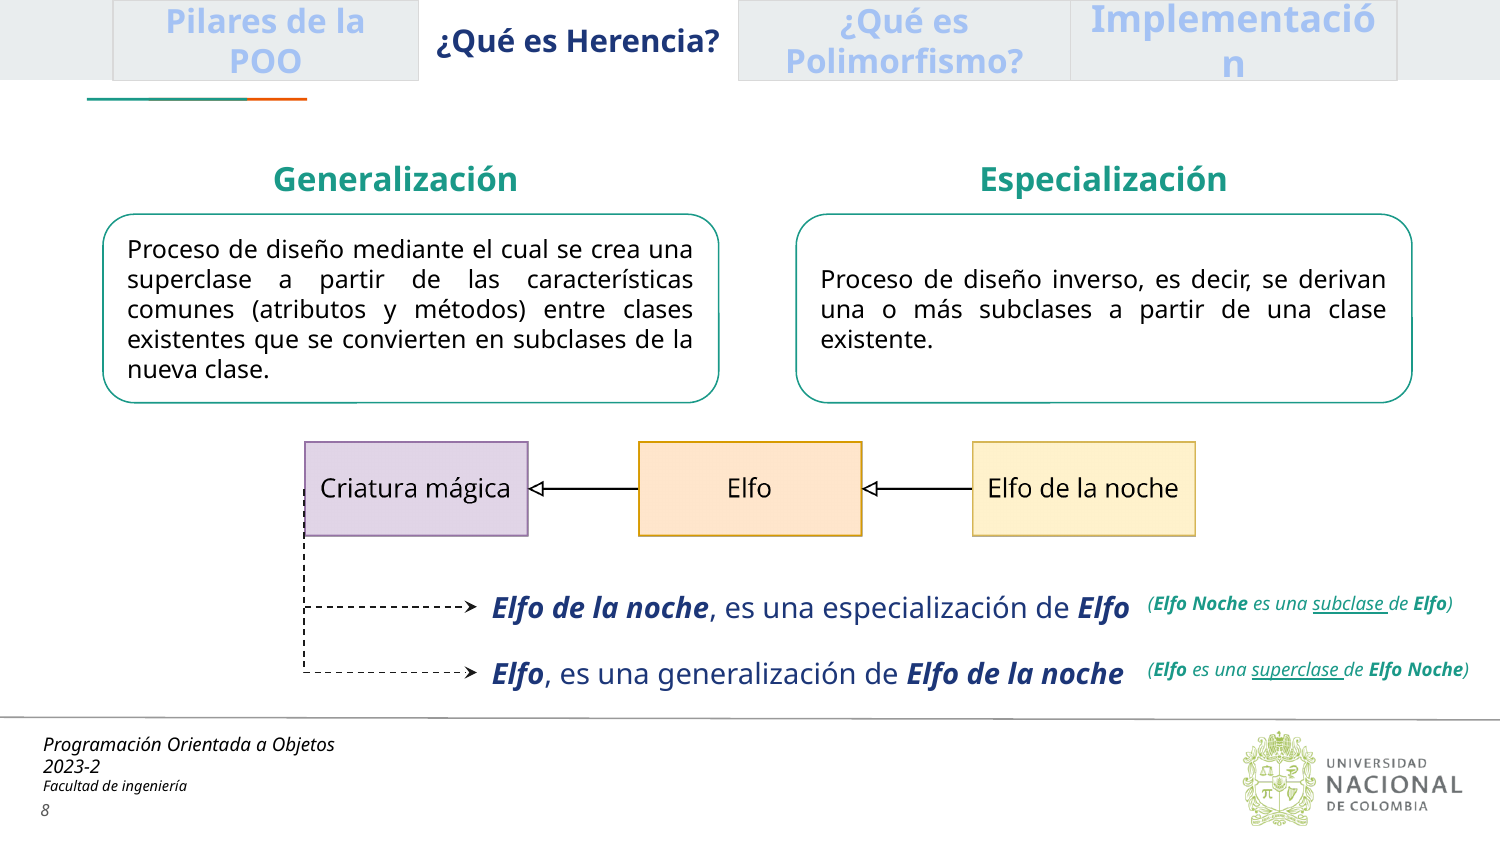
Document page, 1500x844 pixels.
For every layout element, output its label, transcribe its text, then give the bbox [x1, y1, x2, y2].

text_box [303, 489, 1166, 706]
text_box Proceso de diseño inverso, es decir, se derivan una o más subclases a partir de una clase existente. [796, 214, 1413, 403]
picture [1239, 727, 1466, 829]
text_box (Elfo Noche es una subclase de Elfo) [1172, 580, 1491, 626]
slide_number ‹#› [25, 779, 116, 844]
text_box (Elfo es una superclase de Elfo Noche) [1171, 646, 1500, 692]
text_box Pilares de la POO [113, 0, 419, 81]
text_box ¿Qué es Herencia? [419, 0, 738, 81]
text_box ¿Qué es Polimorfismo? [738, 0, 1070, 81]
picture [303, 441, 1197, 538]
text_box Especialización [921, 143, 1287, 214]
text_box Implementación [1070, 0, 1398, 81]
text_box Proceso de diseño mediante el cual se crea una superclase a partir de las características comunes (atributos y métodos) entre clases existentes que se convierten en subclases de la nueva clase. [102, 214, 719, 403]
text_box Generalización [213, 143, 578, 214]
